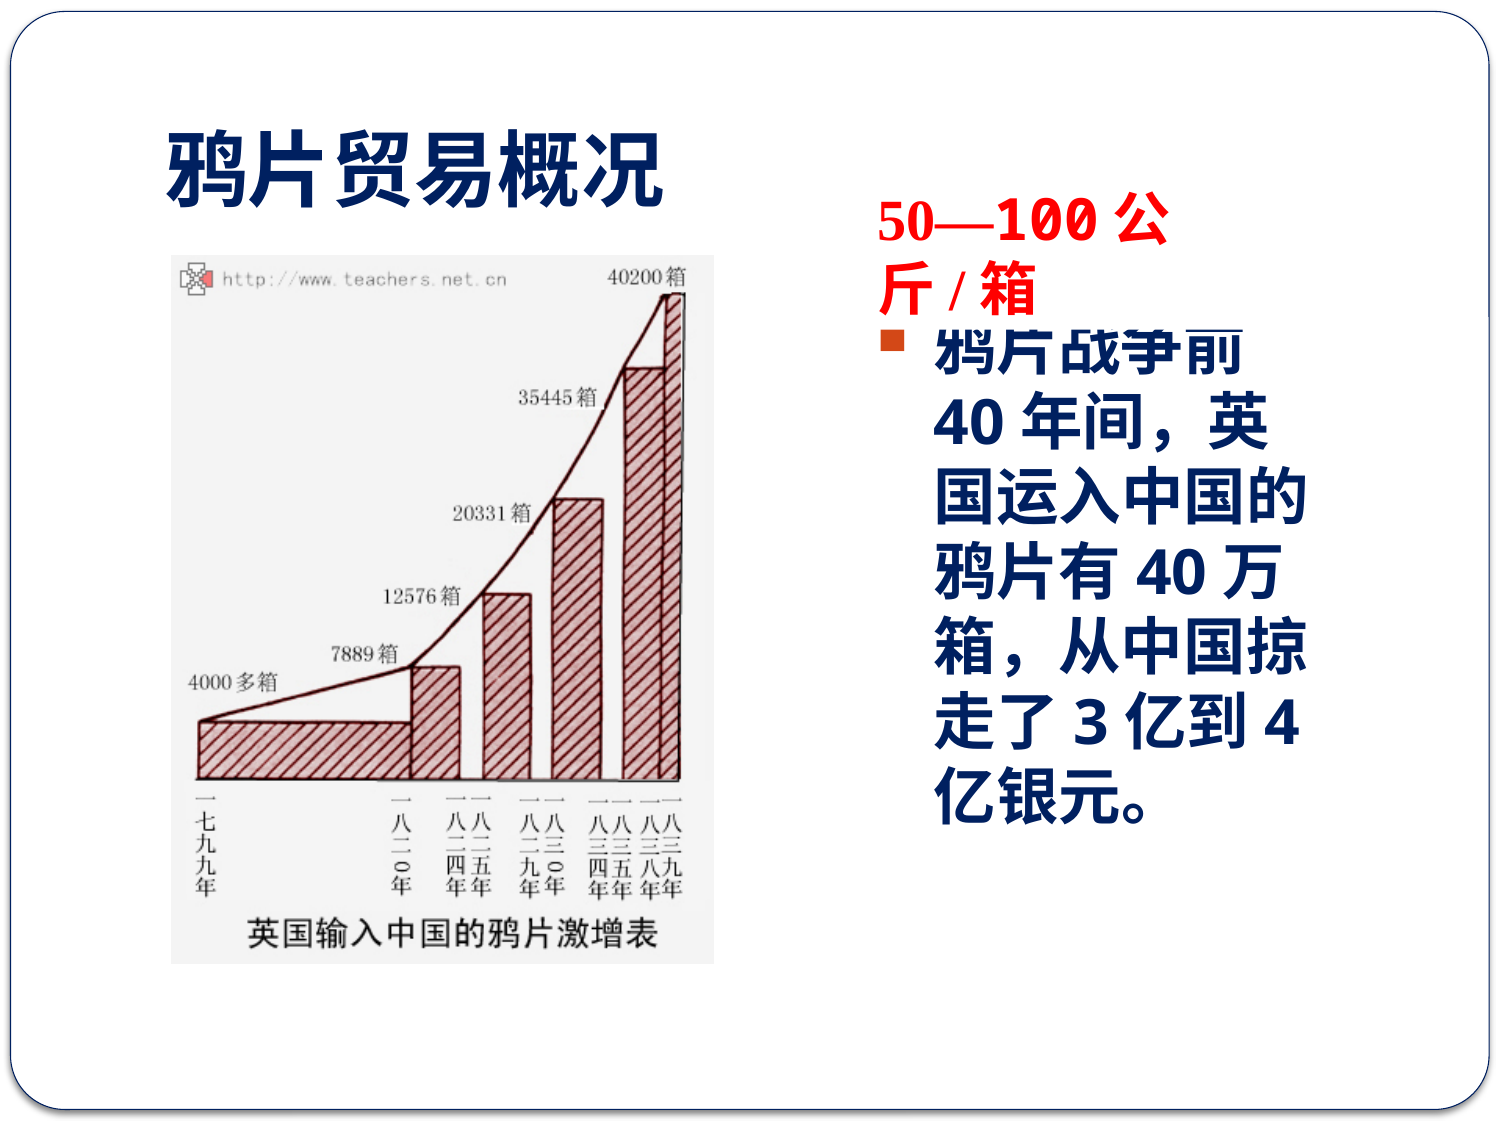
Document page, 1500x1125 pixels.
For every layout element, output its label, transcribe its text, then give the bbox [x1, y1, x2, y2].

text_box 鸦片战争前40年间，英国运入中国的鸦片有40万箱，从中国掠走了3亿到4亿银元。 [862, 299, 1338, 944]
text_box 50—100公斤/箱 [862, 174, 1313, 330]
picture [170, 255, 714, 964]
title 鸦片贸易概况 [150, 45, 1425, 233]
